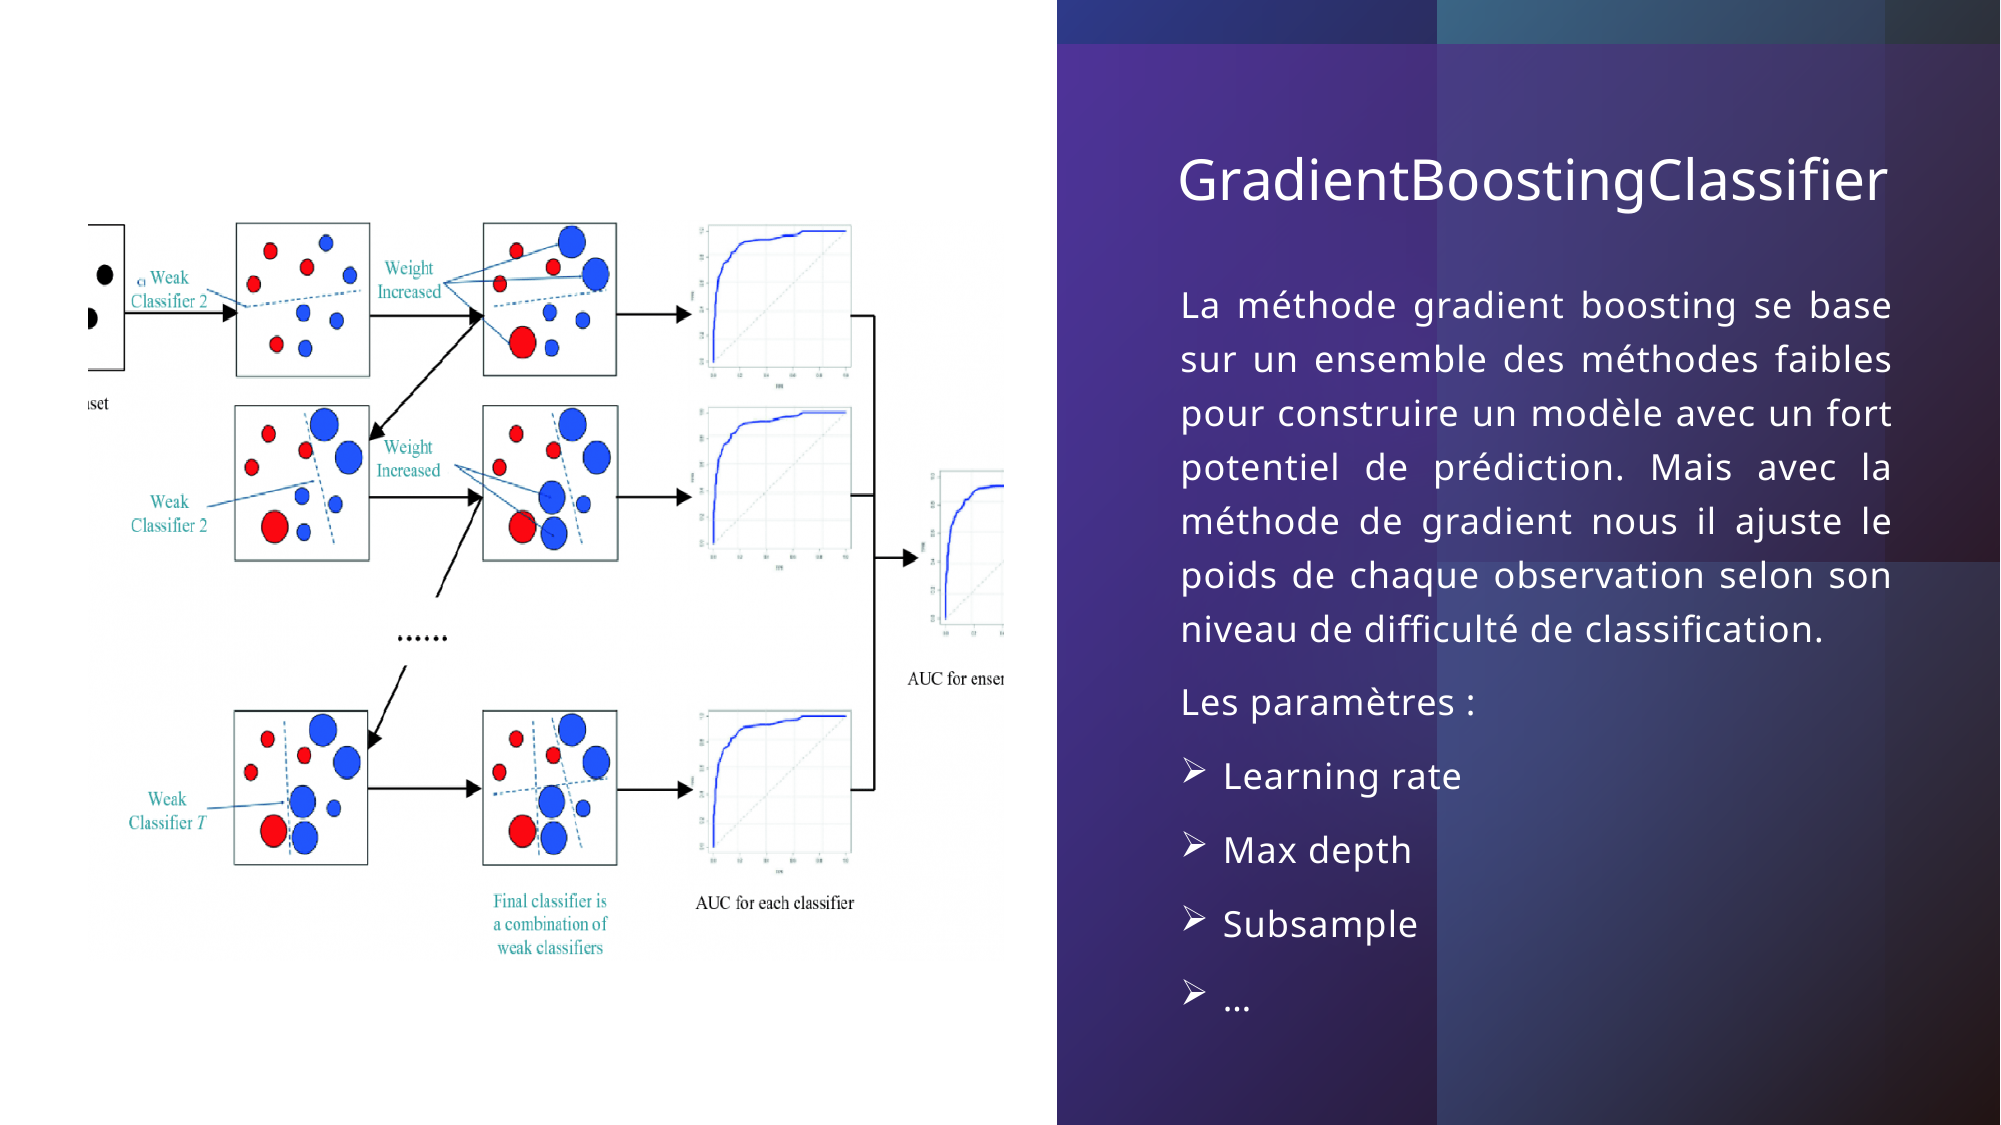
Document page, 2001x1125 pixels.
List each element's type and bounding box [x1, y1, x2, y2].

picture [88, 220, 1004, 961]
text_box [0, 0, 2000, 1125]
